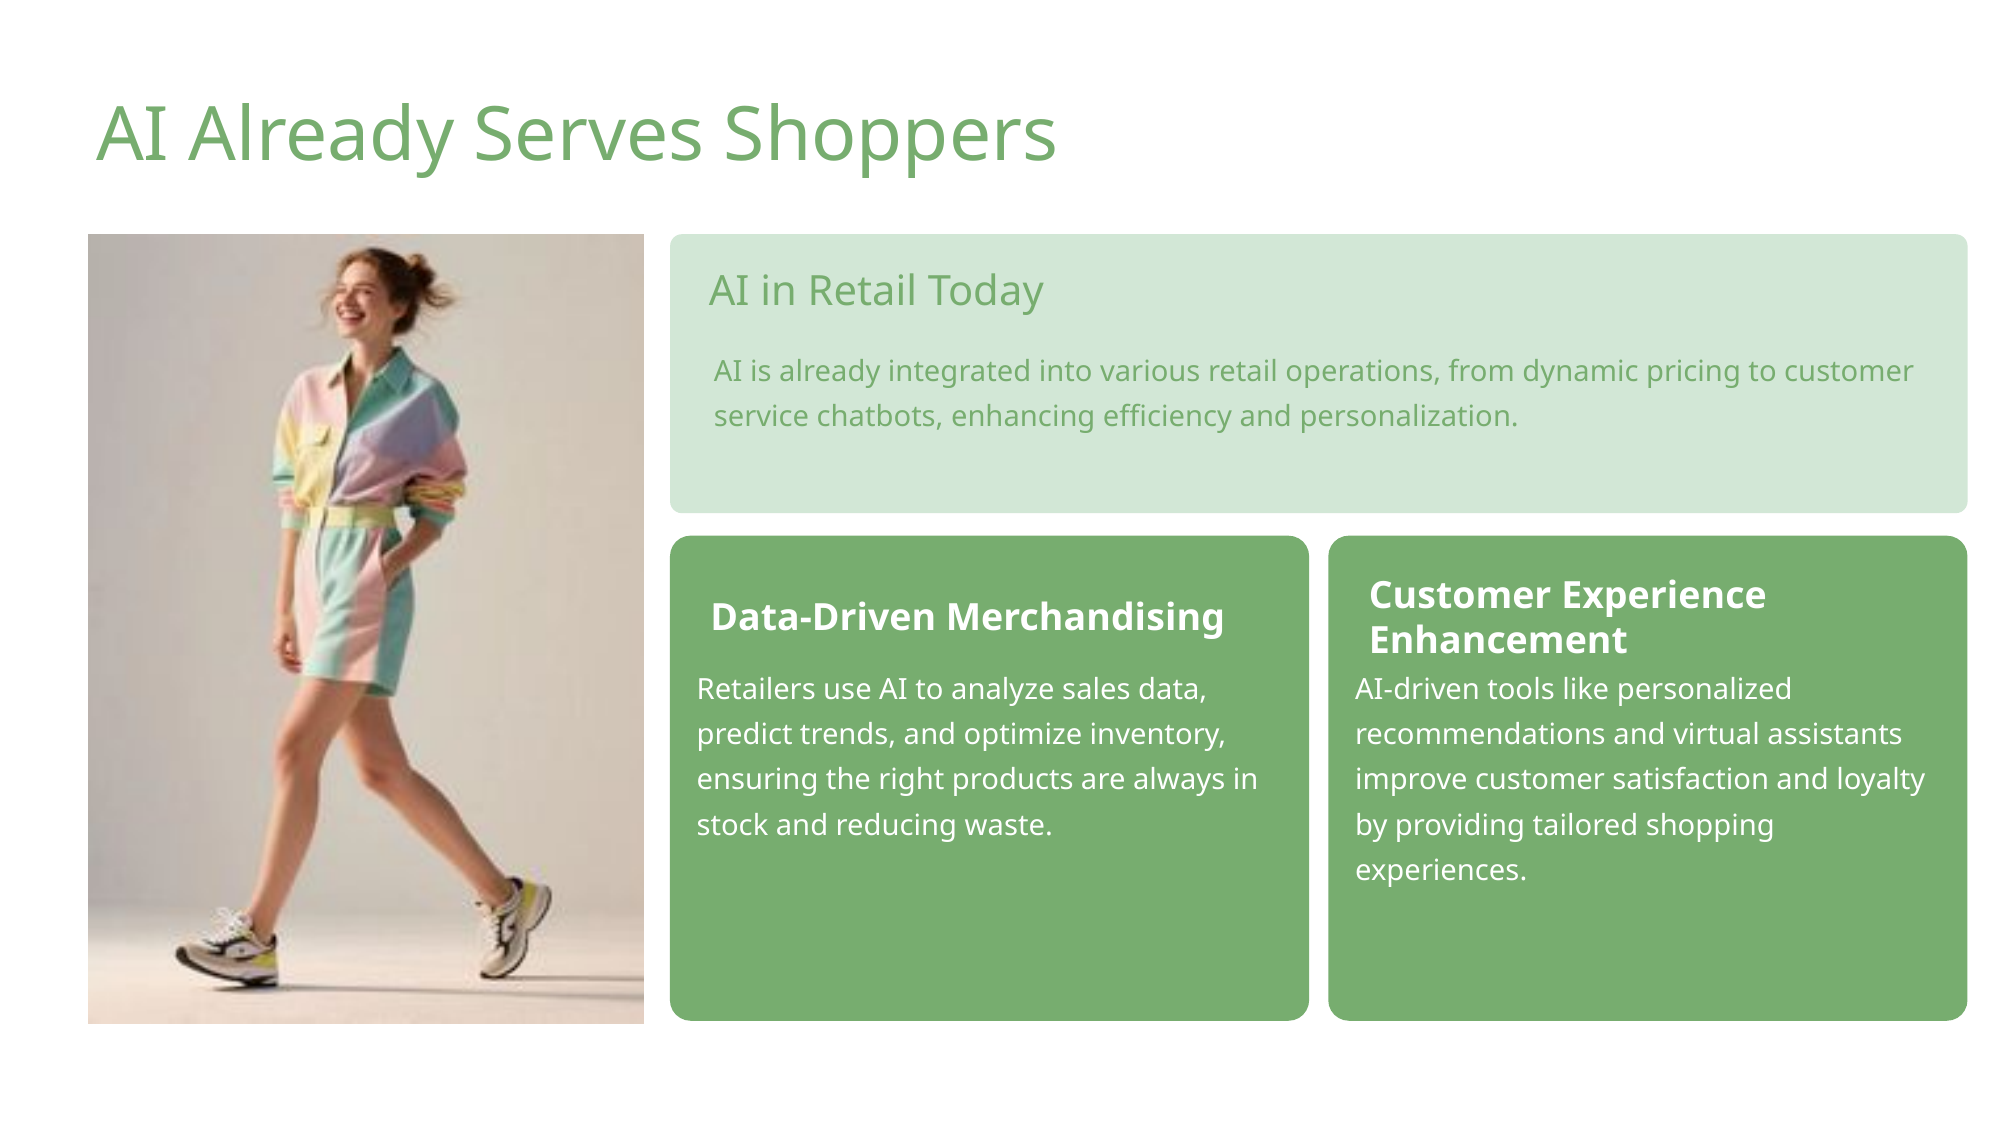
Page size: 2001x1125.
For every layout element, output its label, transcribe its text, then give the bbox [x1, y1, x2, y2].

text_box [670, 234, 1968, 514]
text_box Data-Driven Merchandising [702, 552, 1289, 652]
text_box AI in Retail Today [701, 256, 1767, 322]
text_box AI-driven tools like personalized recommendations and virtual assistants improve customer satisfaction and loyalty by providing tailored shopping experiences. [1347, 652, 1954, 1069]
picture [88, 234, 644, 1024]
text_box Retailers use AI to analyze sales data, predict trends, and optimize inventory, ensuring the right products are always in stock and reducing waste. [689, 652, 1296, 1069]
text_box [1328, 535, 1968, 1021]
text_box Customer Experience Enhancement [1361, 552, 1947, 652]
text_box [669, 535, 1310, 1021]
text_box AI Already Serves Shoppers [95, 85, 1437, 176]
text_box AI is already integrated into various retail operations, from dynamic pricing to customer service chatbots, enhancing efficiency and personalization. [706, 334, 1930, 541]
